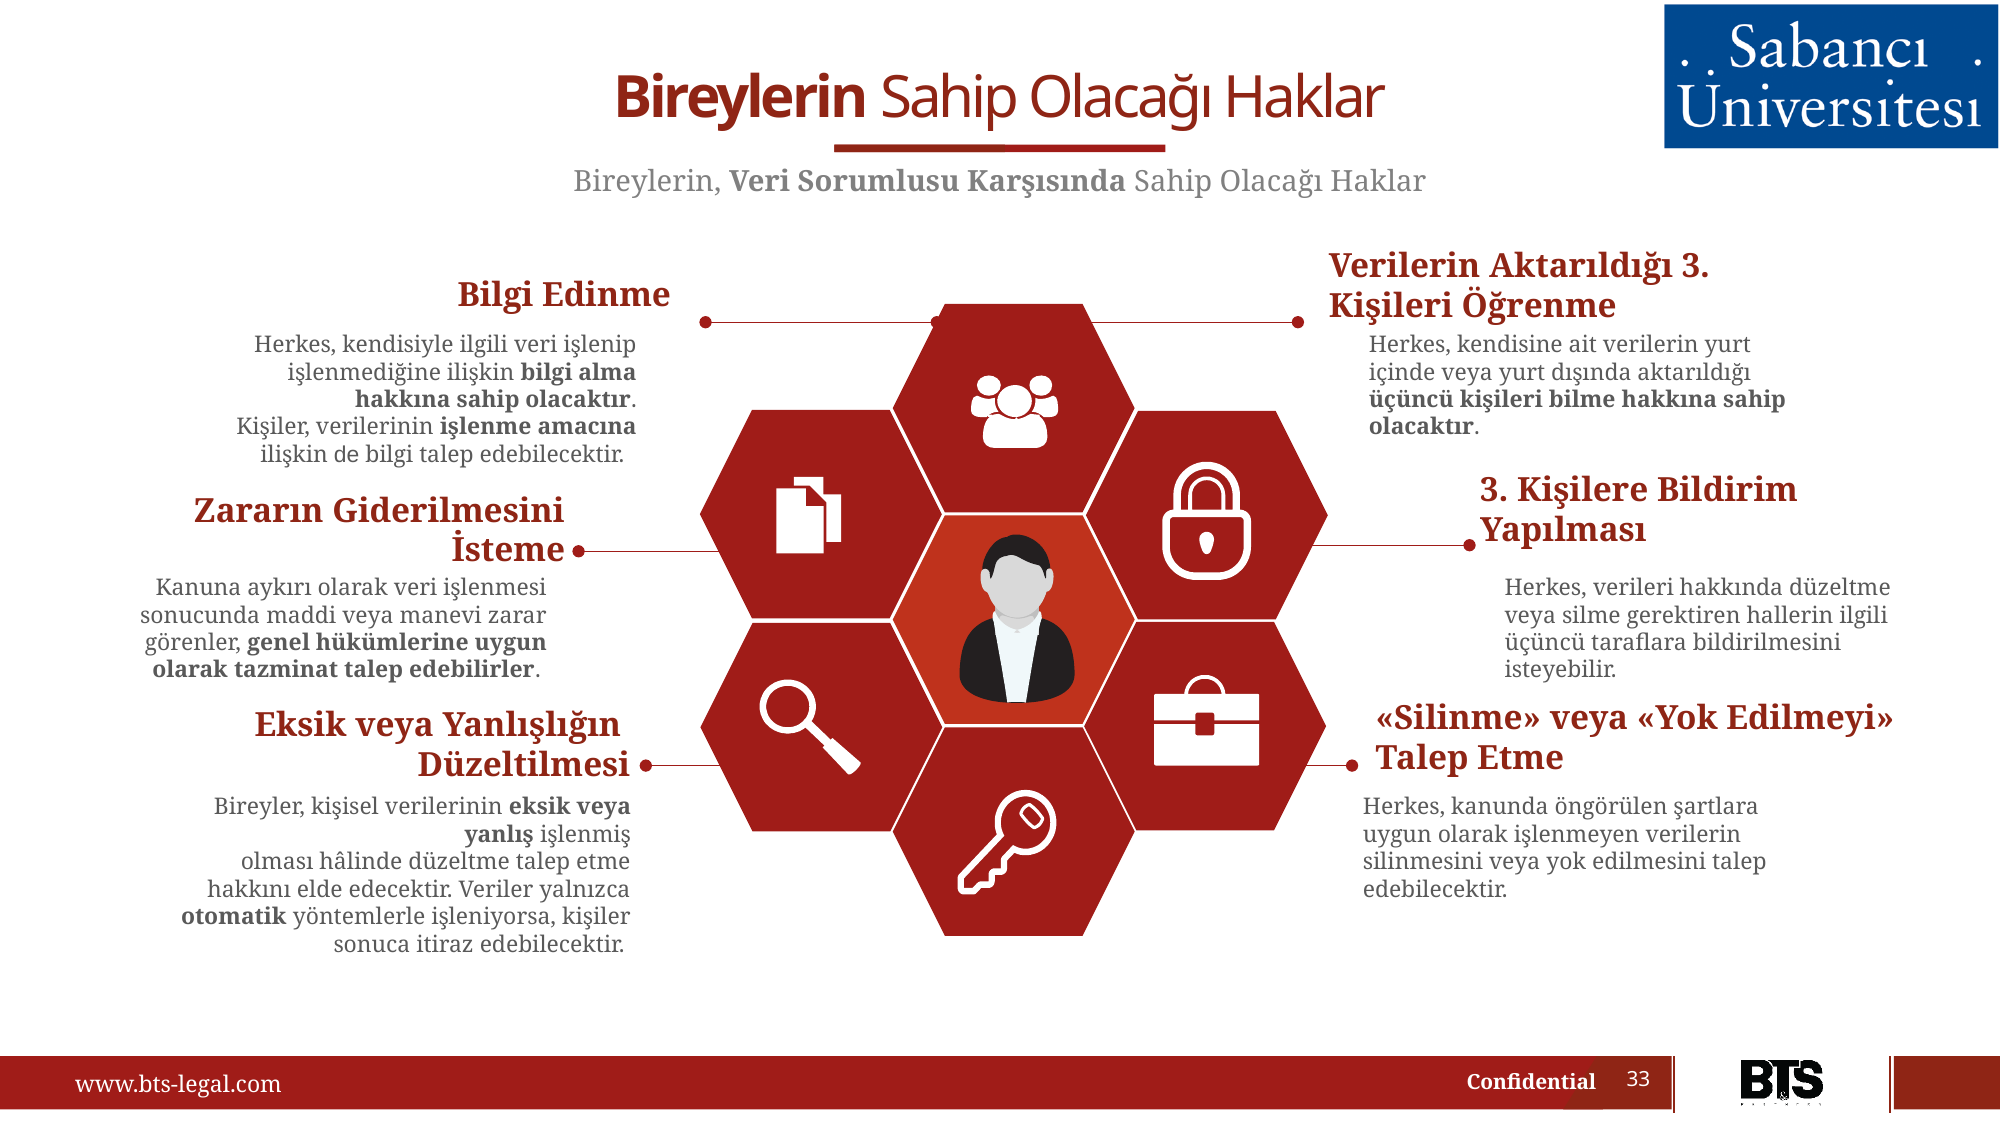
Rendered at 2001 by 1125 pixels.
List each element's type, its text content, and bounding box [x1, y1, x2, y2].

text_box Kanuna aykırı olarak veri işlenmesi sonucunda maddi veya manevi zarar görenler, genel hükümlerine uygun olarak tazminat talep edebilirler. [94, 565, 562, 690]
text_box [1162, 461, 1251, 580]
picture [1741, 1055, 1823, 1110]
text_box Verilerin Aktarıldığı 3. Kişileri Öğrenme [1314, 224, 1731, 345]
text_box «Silinme» veya «Yok Edilmeyi» Talep Etme [1360, 676, 1919, 797]
text_box Herkes, verileri hakkında düzeltme veya silme gerektiren hallerin ilgili üçüncü taraflara bildirilmesini isteyebilir. [1489, 565, 1958, 690]
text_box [776, 476, 842, 554]
picture [1662, 2, 2000, 150]
text_box Zararın Giderilmesini İsteme [163, 468, 581, 589]
text_box Herkes, kendisiyle ilgili veri işlenip işlenmediğine ilişkin bilgi alma hakkına sahip olacaktır. Kişiler, verilerinin işlenme amacına ilişkin de bilgi talep edebilecektir. [184, 322, 652, 475]
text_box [699, 303, 1328, 936]
text_box Bireylerin Sahip Olacağı Haklar [197, 45, 1802, 142]
slide_number 33 [1603, 1050, 1674, 1110]
text_box Bilgi Edinme [269, 232, 686, 354]
text_box Herkes, kendisine ait verilerin yurt içinde veya yurt dışında aktarıldığı üçüncü kişileri bilme hakkına sahip olacaktır. [1353, 322, 1822, 447]
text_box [834, 144, 1166, 153]
text_box Bireyler, kişisel verilerinin eksik veya yanlış işlenmiş olması hâlinde düzeltme talep etme hakkını elde edecektir. Veriler yalnızca otomatik yöntemlerle işleniyorsa, kişiler sonuca itiraz edebilecektir. [147, 784, 646, 964]
text_box Herkes, kanunda öngörülen şartlara uygun olarak işlenmeyen verilerin silinmesini veya yok edilmesini talep edebilecektir. [1348, 784, 1816, 909]
text_box Bireylerin, Veri Sorumlusu Karşısında Sahip Olacağı Haklar [555, 154, 1445, 205]
text_box Eksik veya Yanlışlığın Düzeltilmesi [228, 682, 646, 803]
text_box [957, 789, 1057, 895]
text_box 3. Kişilere Bildirim Yapılması [1465, 448, 1882, 569]
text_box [1154, 674, 1260, 766]
